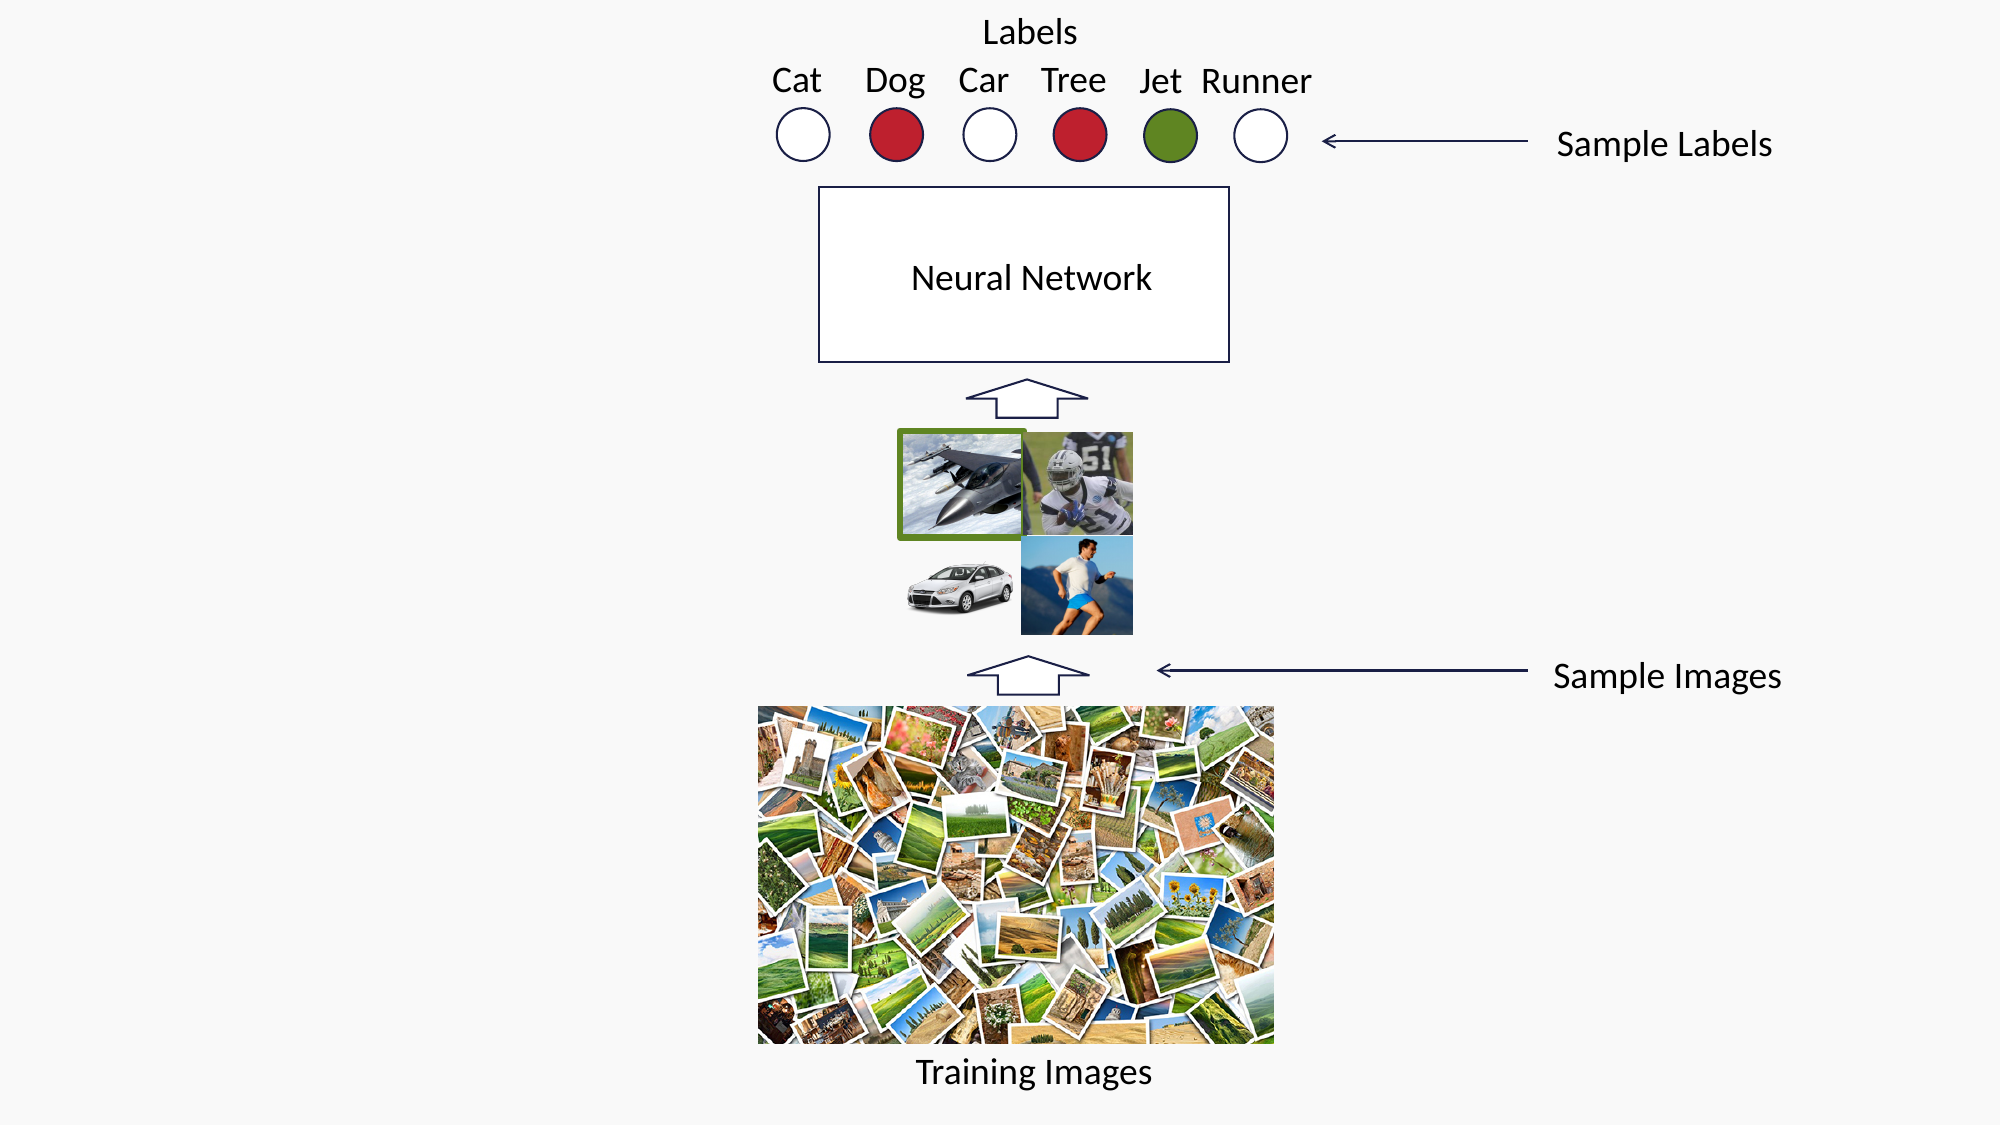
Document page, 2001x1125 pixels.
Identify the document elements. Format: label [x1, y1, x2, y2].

picture [0, 0, 2000, 1125]
text_box [903, 432, 1133, 635]
